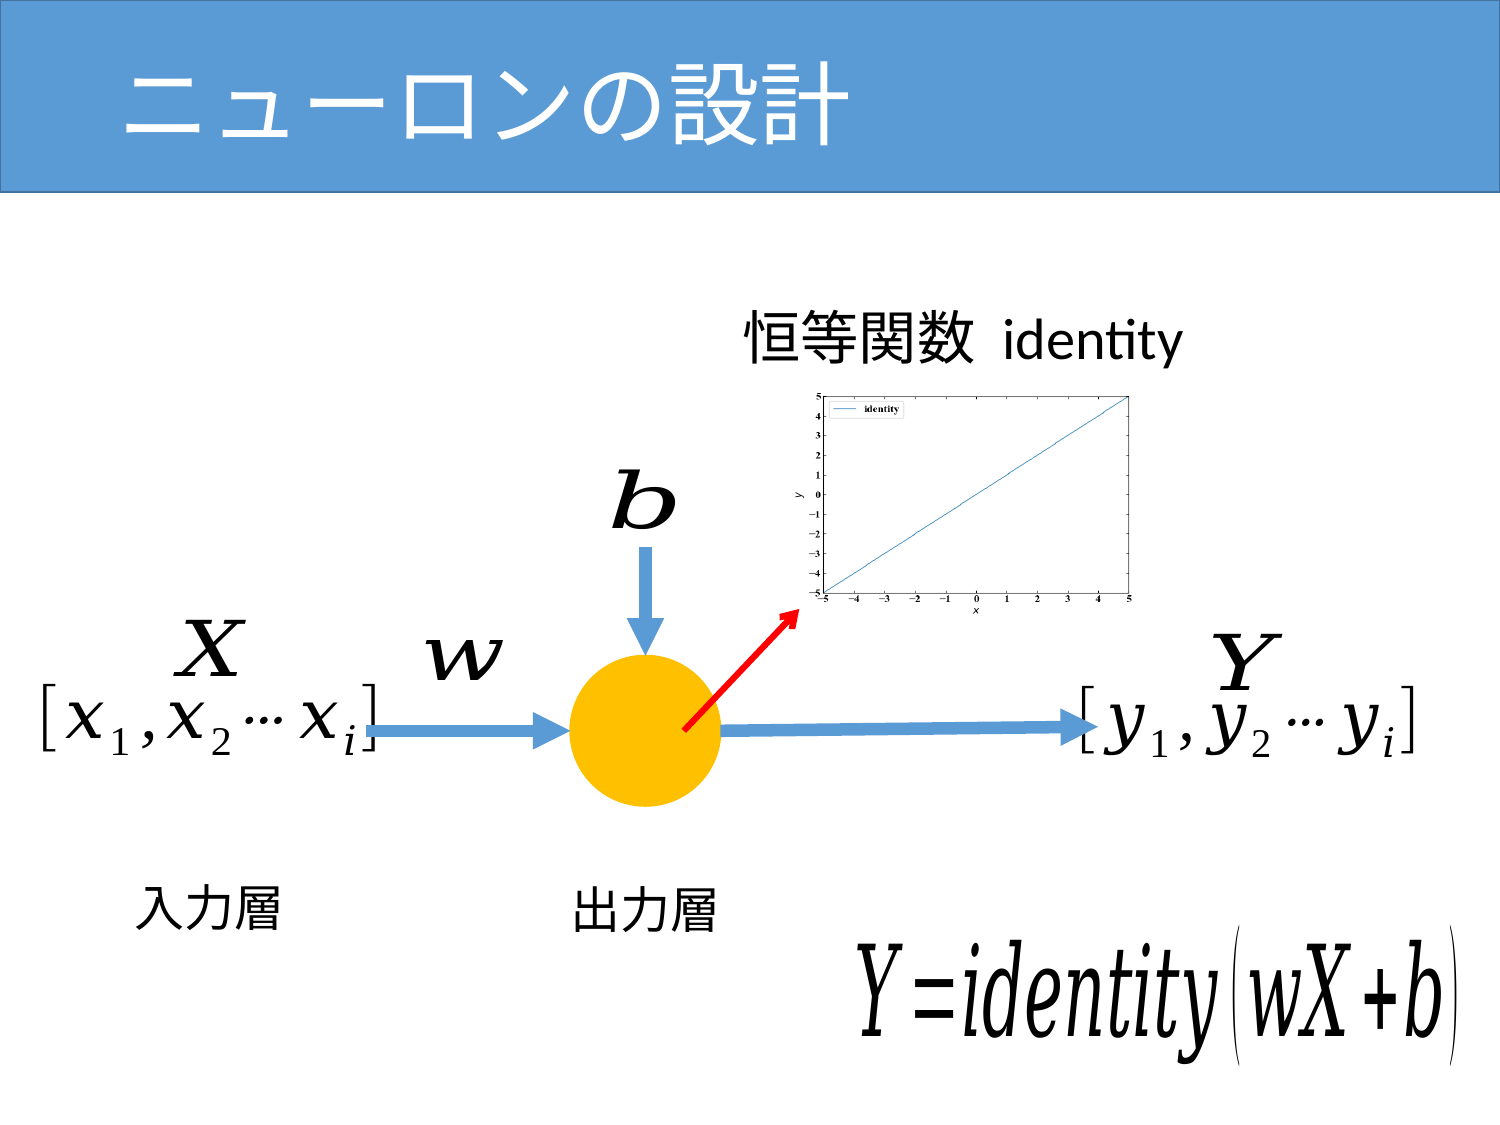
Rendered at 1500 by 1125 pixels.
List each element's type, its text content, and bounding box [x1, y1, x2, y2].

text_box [683, 609, 800, 731]
picture [783, 382, 1143, 626]
text_box 出力層 [555, 870, 736, 946]
title ニューロンの設計 [103, 0, 1397, 218]
text_box [569, 654, 721, 807]
text_box 恒等関数 identity [727, 293, 1199, 379]
text_box 入力層 [119, 869, 300, 945]
